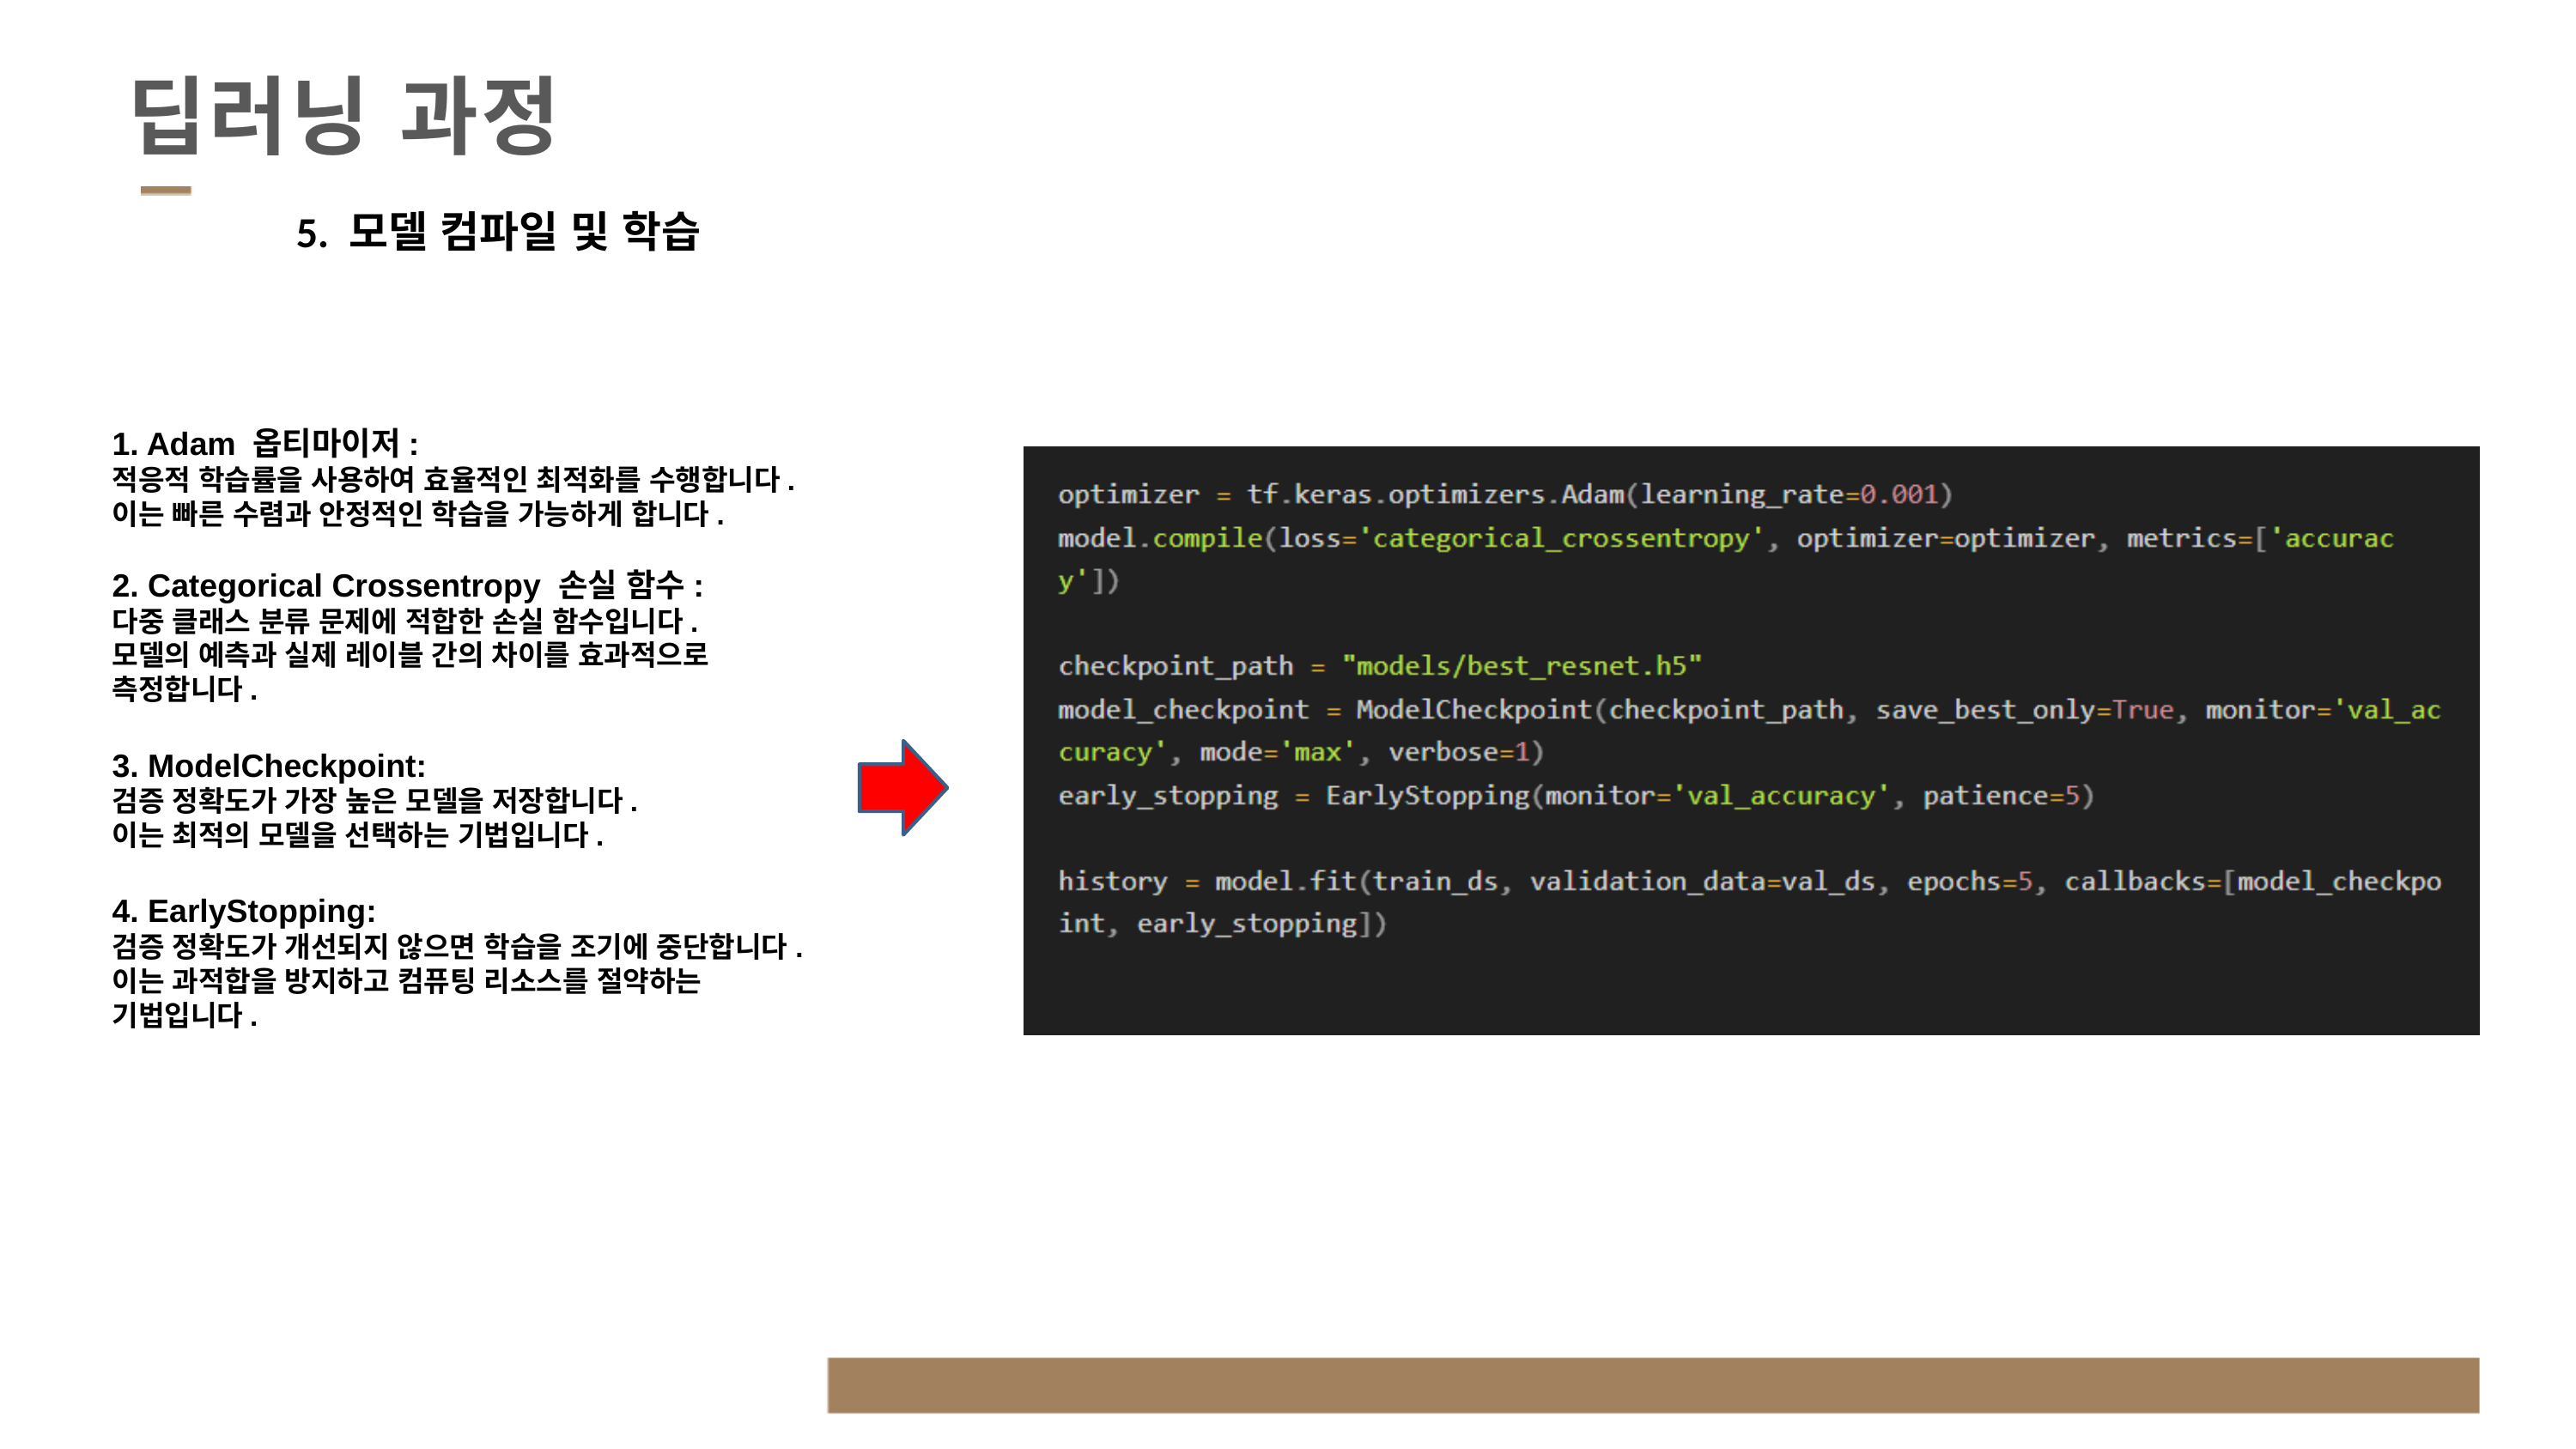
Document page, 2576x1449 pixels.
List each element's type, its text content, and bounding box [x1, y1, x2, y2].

text_box 5. 모델 컴파일 및 학습 [276, 195, 1056, 267]
text_box [857, 738, 949, 837]
text_box 딥러닝 과정 [107, 52, 1056, 176]
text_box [826, 1356, 2481, 1415]
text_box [140, 186, 194, 196]
picture [1024, 446, 2481, 1035]
text_box 1. Adam 옵티마이저: 적응적 학습률을 사용하여 효율적인 최적화를 수행합니다. 이는 빠른 수렴과 안정적인 학습을 가능하게 합니다. 2. Categorical Crossentropy 손실 함수: 다중 클래스 분류 문제에 적합한 손실 함수입니다. 모델의 예측과 실제 레이블 간의 차이를 효과적으로 측정합니다. 3. ModelCheckpoint: 검증 정확도가 가장 높은 모델을 저장합니다. 이는 최적의 모델을 선택하는 기법입니다. 4. EarlyStopping: 검증 정확도가 개선되지 않으면 학습을 조기에 중단합니다. 이는 과적합을 방지하고 컴퓨팅 리소스를 절약하는 기법입니다. [92, 413, 831, 1042]
